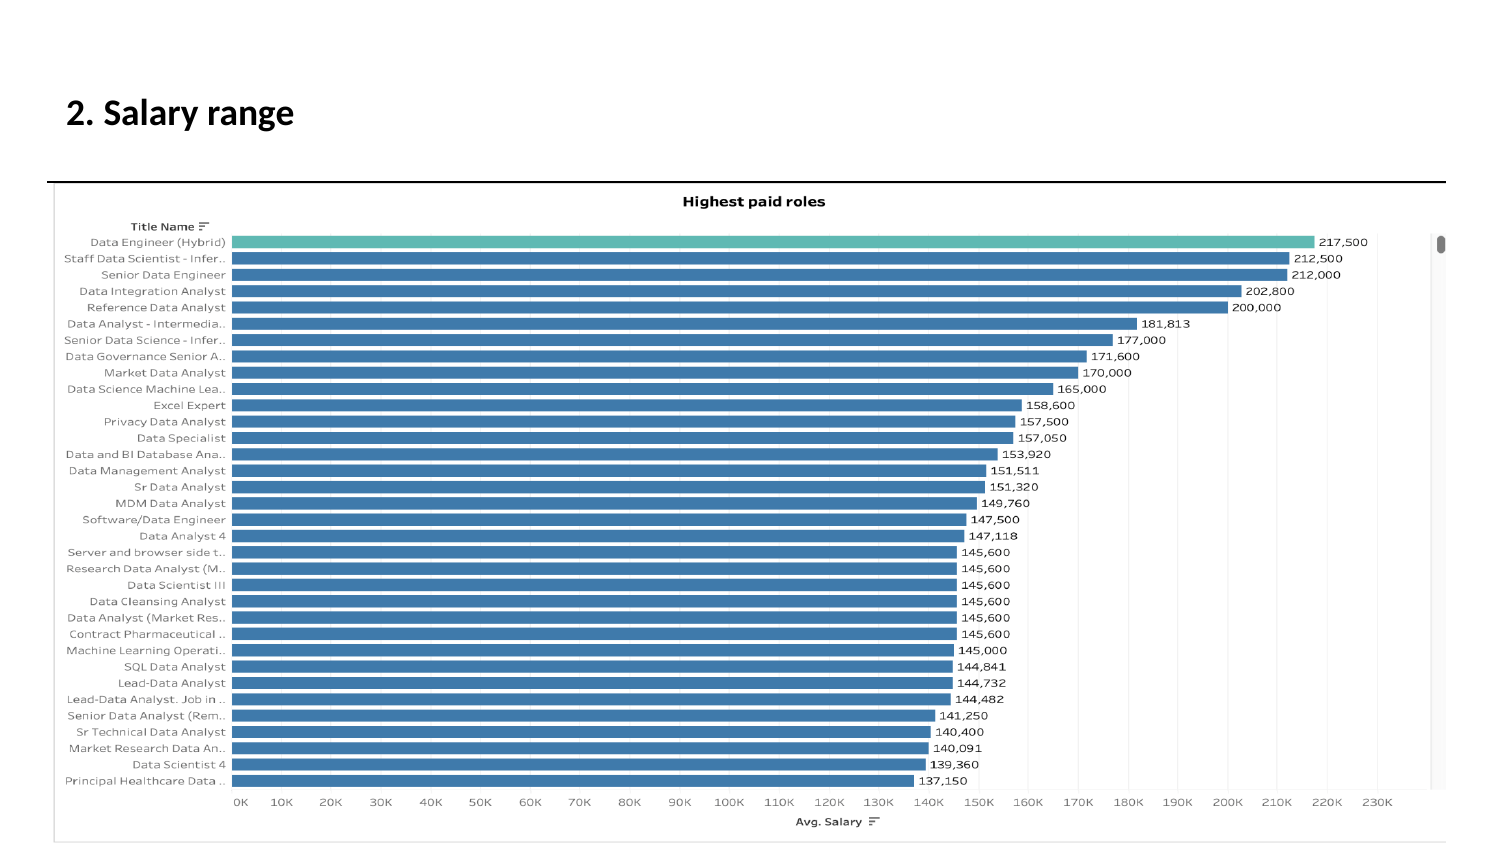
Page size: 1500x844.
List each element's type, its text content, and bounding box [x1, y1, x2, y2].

picture [47, 181, 1446, 844]
title 2. Salary range [51, 72, 1449, 167]
